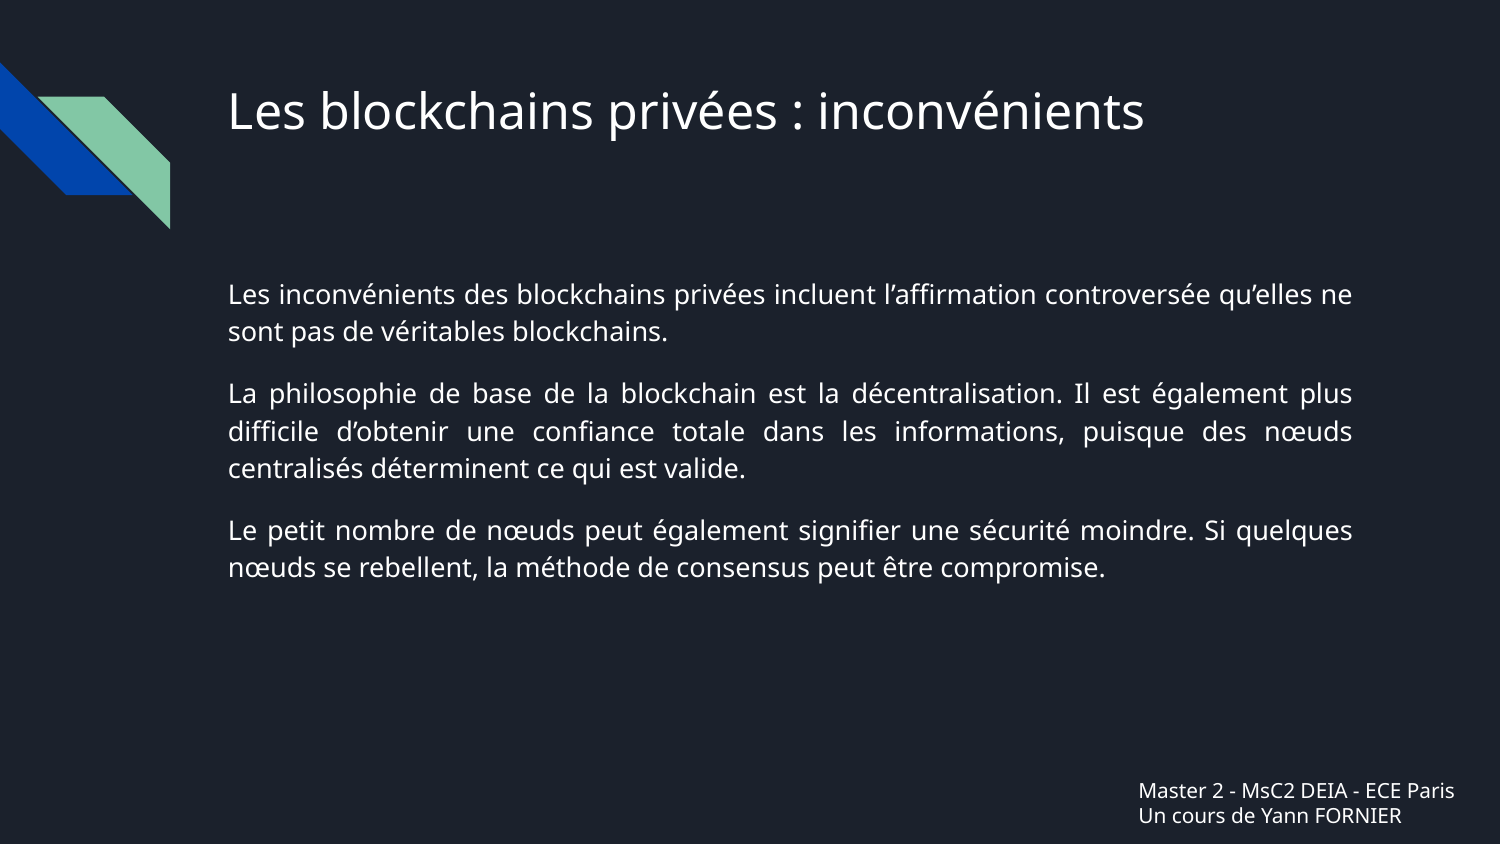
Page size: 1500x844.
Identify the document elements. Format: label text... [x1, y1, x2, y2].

text_box Master 2 - MsC2 DEIA - ECE Paris Un cours de Yann FORNIER [1123, 762, 1500, 843]
list Les inconvénients des blockchains privées incluent l’affirmation controversée qu’elles ne sont pas de véritables blockchains. La philosophie de base de la blockchain est la décentralisation. Il est également plus difficile d’obtenir une confiance totale dans les informations, puisque des nœuds centralisés déterminent ce qui est valide. Le petit nombre de nœuds peut également signifier une sécurité moindre. Si quelques nœuds se rebellent, la méthode de consensus peut être compromise. [212, 257, 1368, 735]
title Les blockchains privées : inconvénients [212, 64, 1368, 215]
